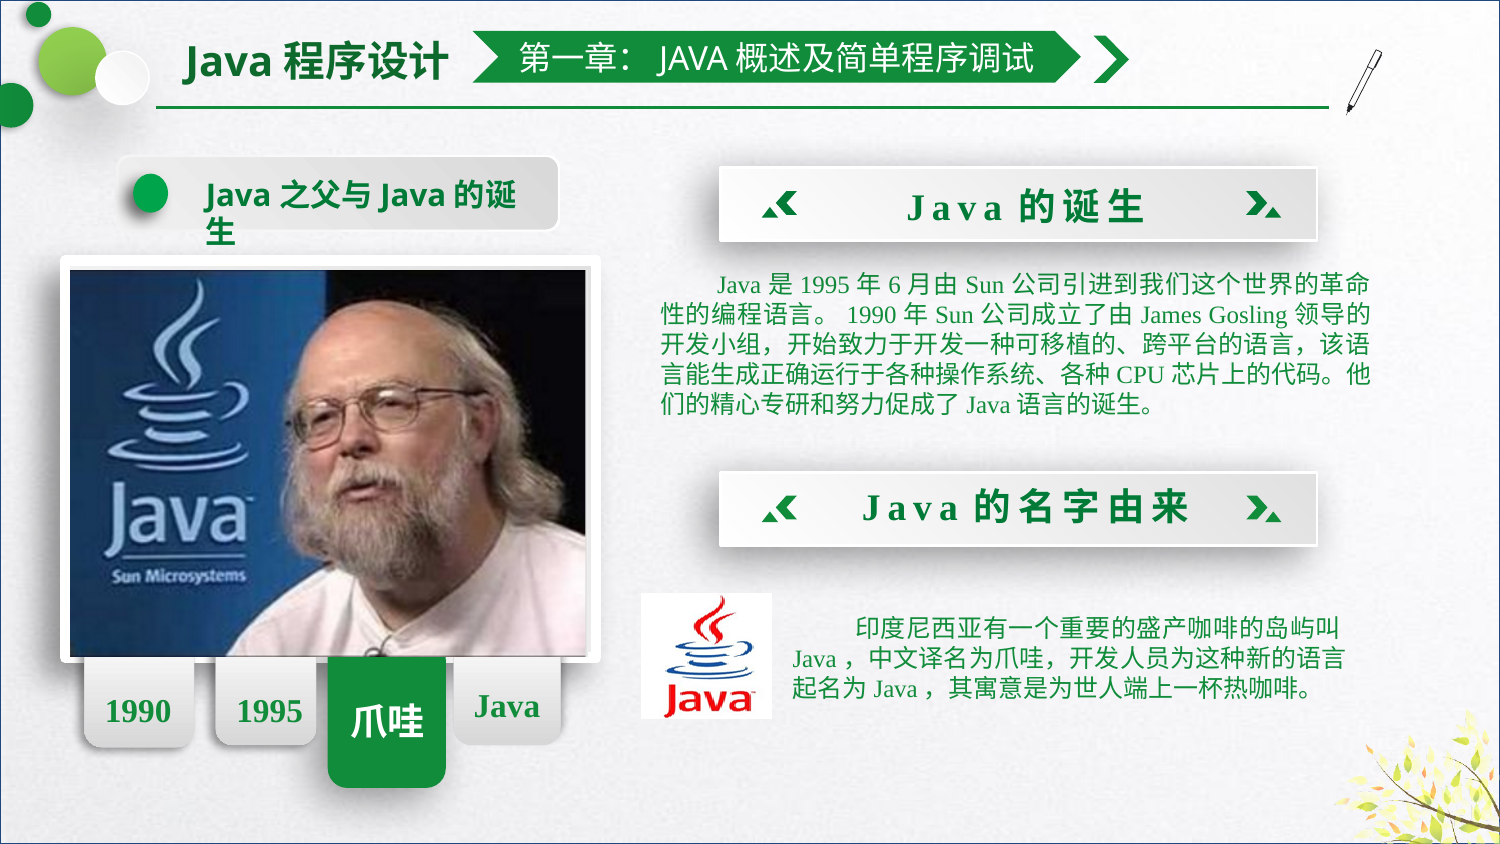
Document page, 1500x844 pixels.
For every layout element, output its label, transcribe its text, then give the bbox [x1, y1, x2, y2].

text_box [327, 665, 447, 789]
text_box Java的名字由来 [840, 474, 1211, 537]
text_box [63, 259, 598, 660]
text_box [1246, 495, 1282, 523]
text_box 第一章：JAVA概述及简单程序调试 [472, 30, 1081, 83]
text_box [445, 665, 569, 746]
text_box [74, 665, 202, 748]
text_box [761, 495, 798, 523]
text_box [718, 470, 1319, 547]
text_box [207, 665, 332, 746]
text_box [761, 190, 798, 218]
text_box 印度尼西亚有一个重要的盛产咖啡的岛屿叫Java，中文译名为爪哇，开发人员为这种新的语言起名为Java，其寓意是为世人端上一杯热咖啡。 [776, 604, 1365, 711]
text_box Java是1995年6月由Sun公司引进到我们这个世界的革命性的编程语言。1990年Sun公司成立了由James Gosling领导的开发小组，开始致力于开发一种可移植的、跨平台的语言，该语言能生成正确运行于各种操作系统、各种CPU芯片上的代码。他们的精心专研和努力促成了Java语言的诞生。 [643, 260, 1388, 428]
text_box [1245, 190, 1282, 218]
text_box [116, 154, 561, 232]
text_box [718, 165, 1319, 243]
text_box Java的诞生 [840, 174, 1211, 237]
text_box [1093, 35, 1129, 83]
picture [1, 1, 1500, 844]
